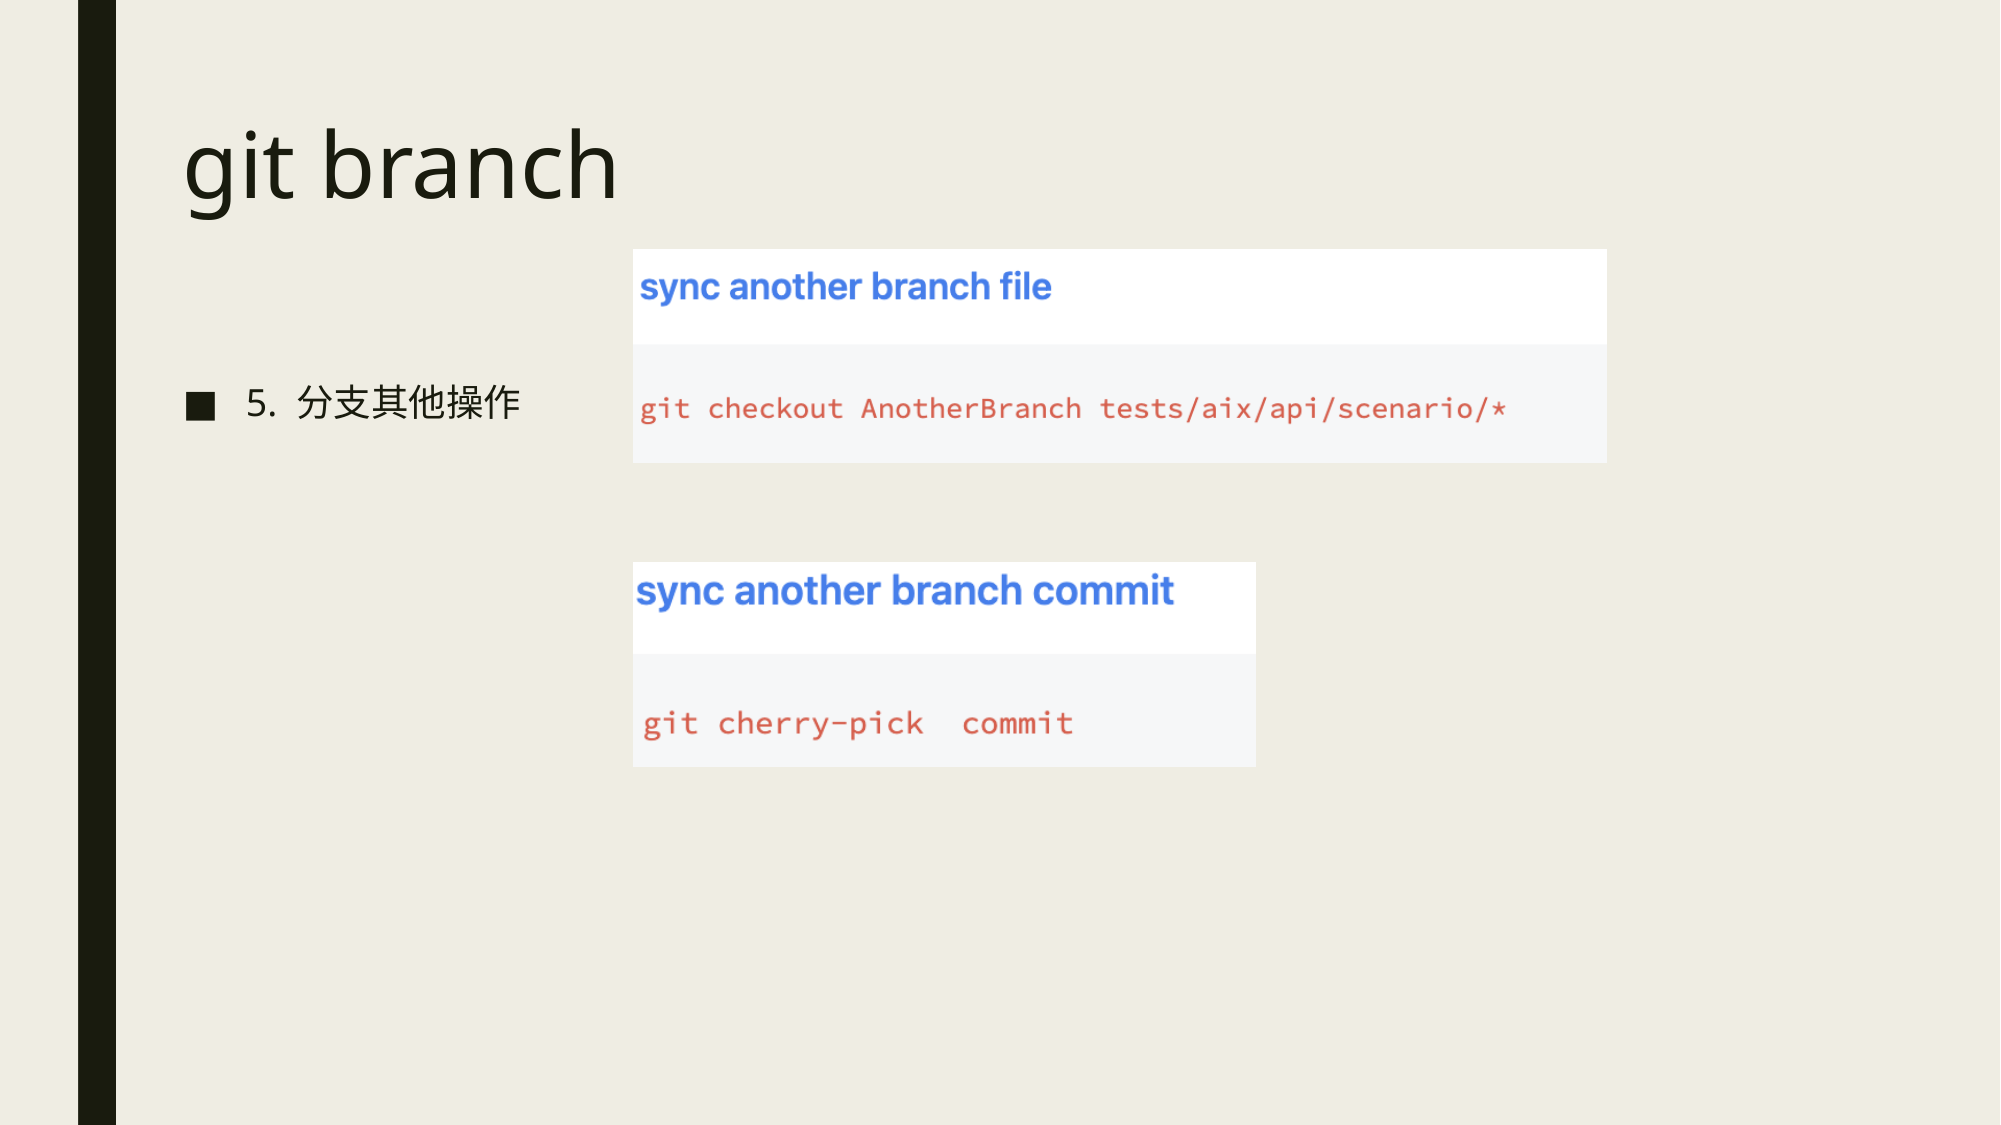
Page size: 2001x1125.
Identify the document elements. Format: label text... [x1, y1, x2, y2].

title git branch [167, 112, 1890, 357]
text_box [76, 0, 119, 1125]
picture [633, 249, 1607, 463]
list 5. 分支其他操作 [167, 375, 1000, 963]
picture [633, 562, 1256, 767]
